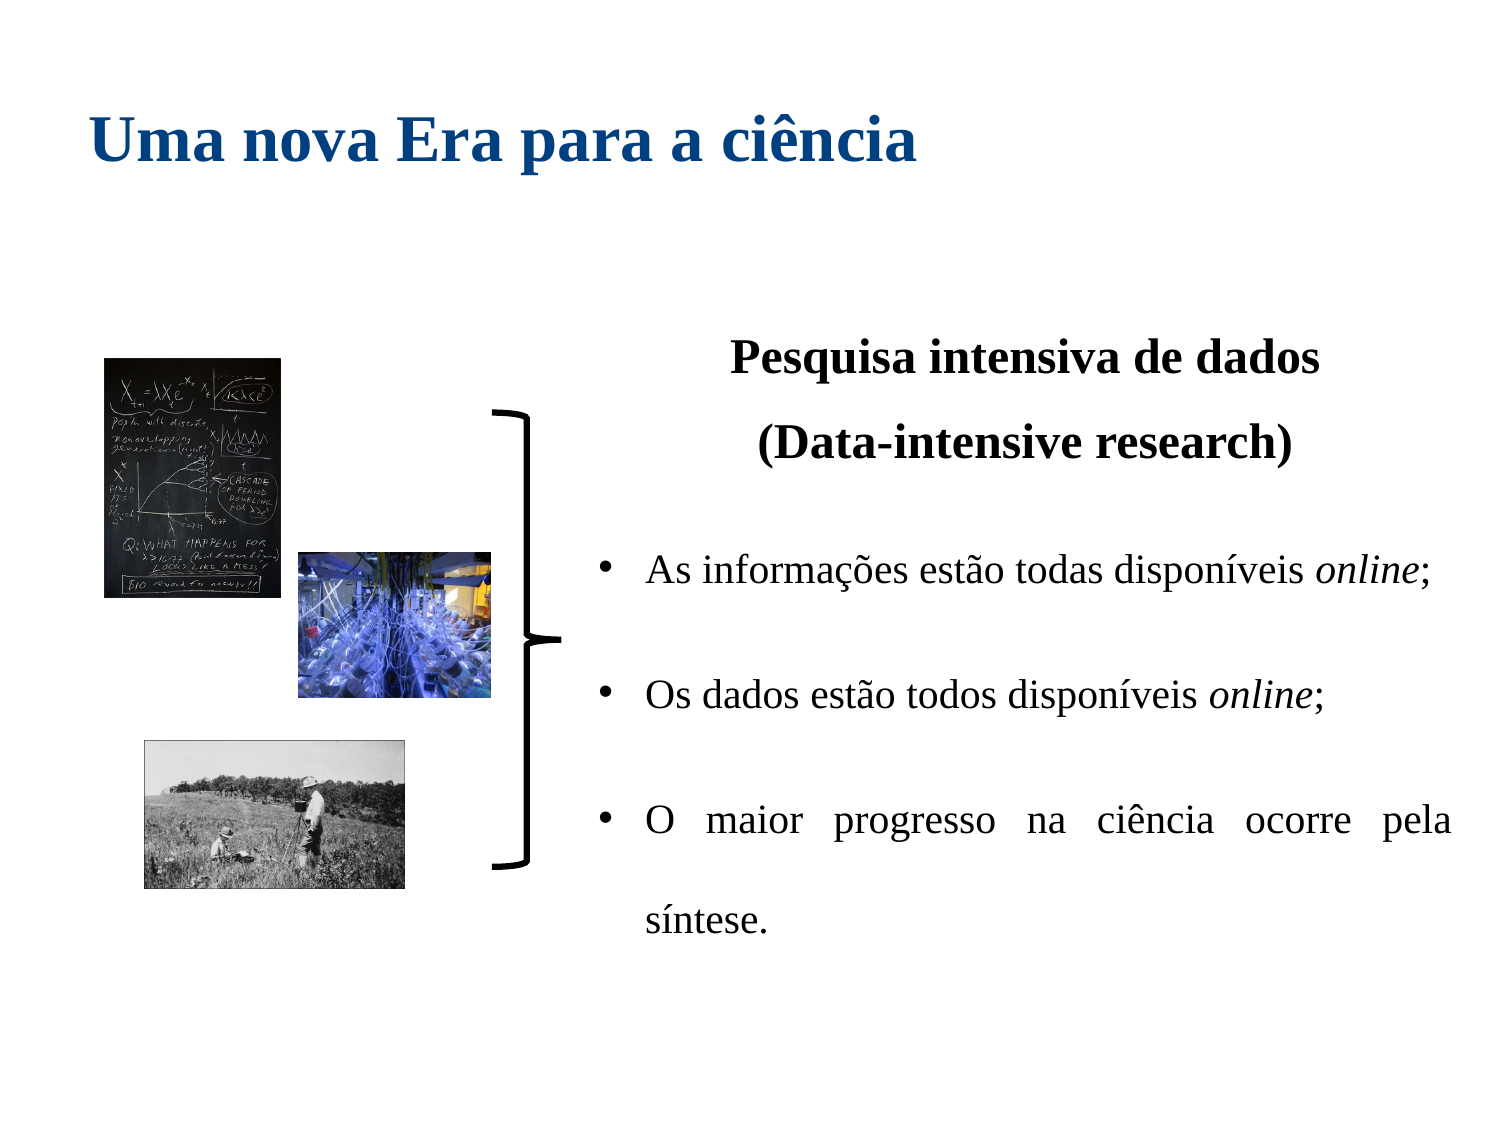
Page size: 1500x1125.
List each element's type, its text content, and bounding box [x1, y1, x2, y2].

text_box [491, 412, 562, 868]
text_box Uma nova Era para a ciência [73, 86, 934, 182]
text_box Pesquisa intensiva de dados (Data-intensive research) [640, 315, 1411, 476]
picture [144, 740, 405, 889]
text_box As informações estão todas disponíveis online; Os dados estão todos disponíveis online; O maior progresso na ciência ocorre pela síntese. [583, 484, 1468, 950]
picture [104, 358, 281, 598]
picture [298, 552, 491, 698]
